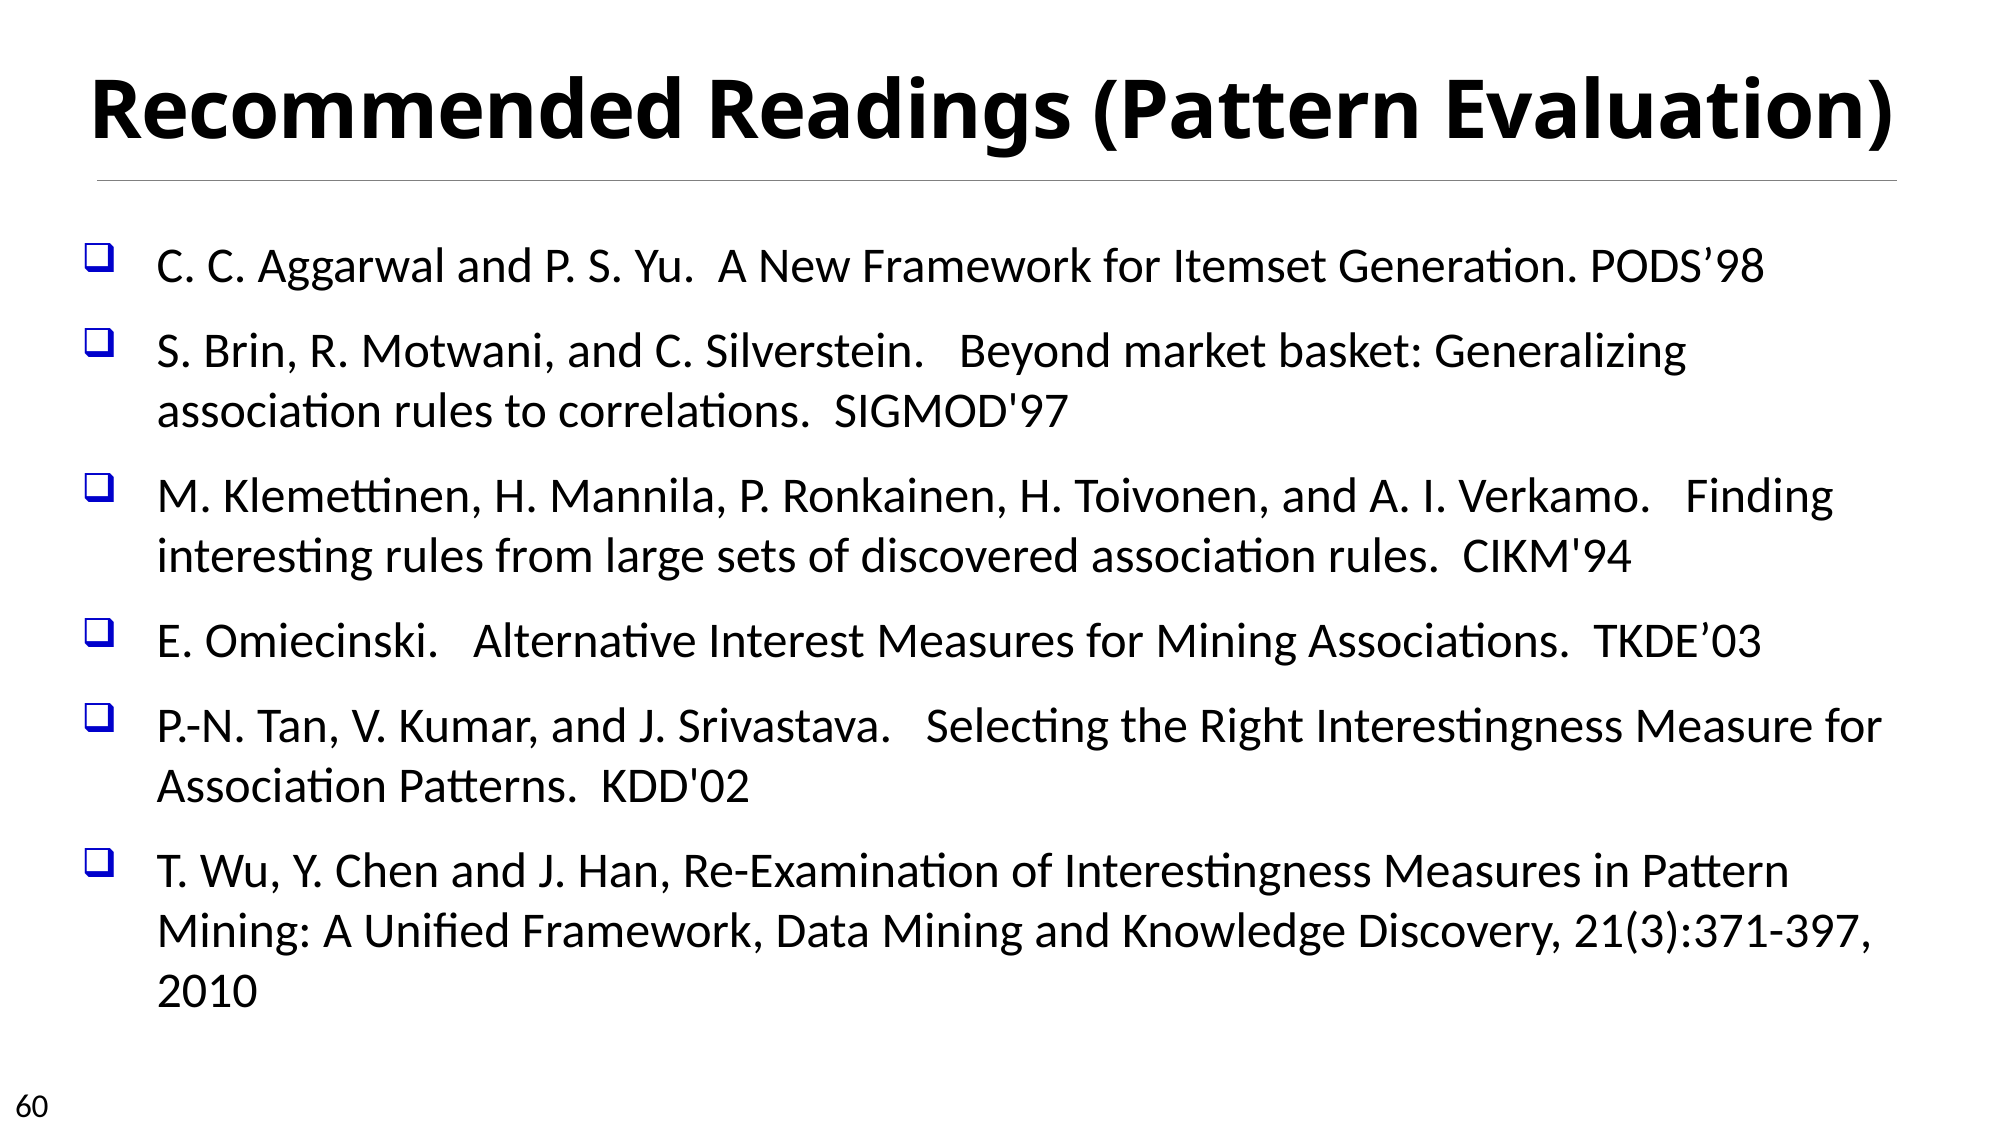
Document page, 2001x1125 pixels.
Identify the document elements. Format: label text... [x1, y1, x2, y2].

title Recommended Readings (Pattern Evaluation) [33, 62, 1950, 163]
list C. C. Aggarwal and P. S. Yu. A New Framework for Itemset Generation. PODS’98 S. Brin, R. Motwani, and C. Silverstein. Beyond market basket: Generalizing association rules to correlations. SIGMOD'97 M. Klemettinen, H. Mannila, P. Ronkainen, H. Toivonen, and A. I. Verkamo. Finding interesting rules from large sets of discovered association rules. CIKM'94 E. Omiecinski. Alternative Interest Measures for Mining Associations. TKDE’03 P.-N. Tan, V. Kumar, and J. Srivastava. Selecting the Right Interestingness Measure for Association Patterns. KDD'02 T. Wu, Y. Chen and J. Han, Re-Examination of Interestingness Measures in Pattern Mining: A Unified Framework, Data Mining and Knowledge Discovery, 21(3):371-397, 2010 [66, 224, 1917, 1063]
